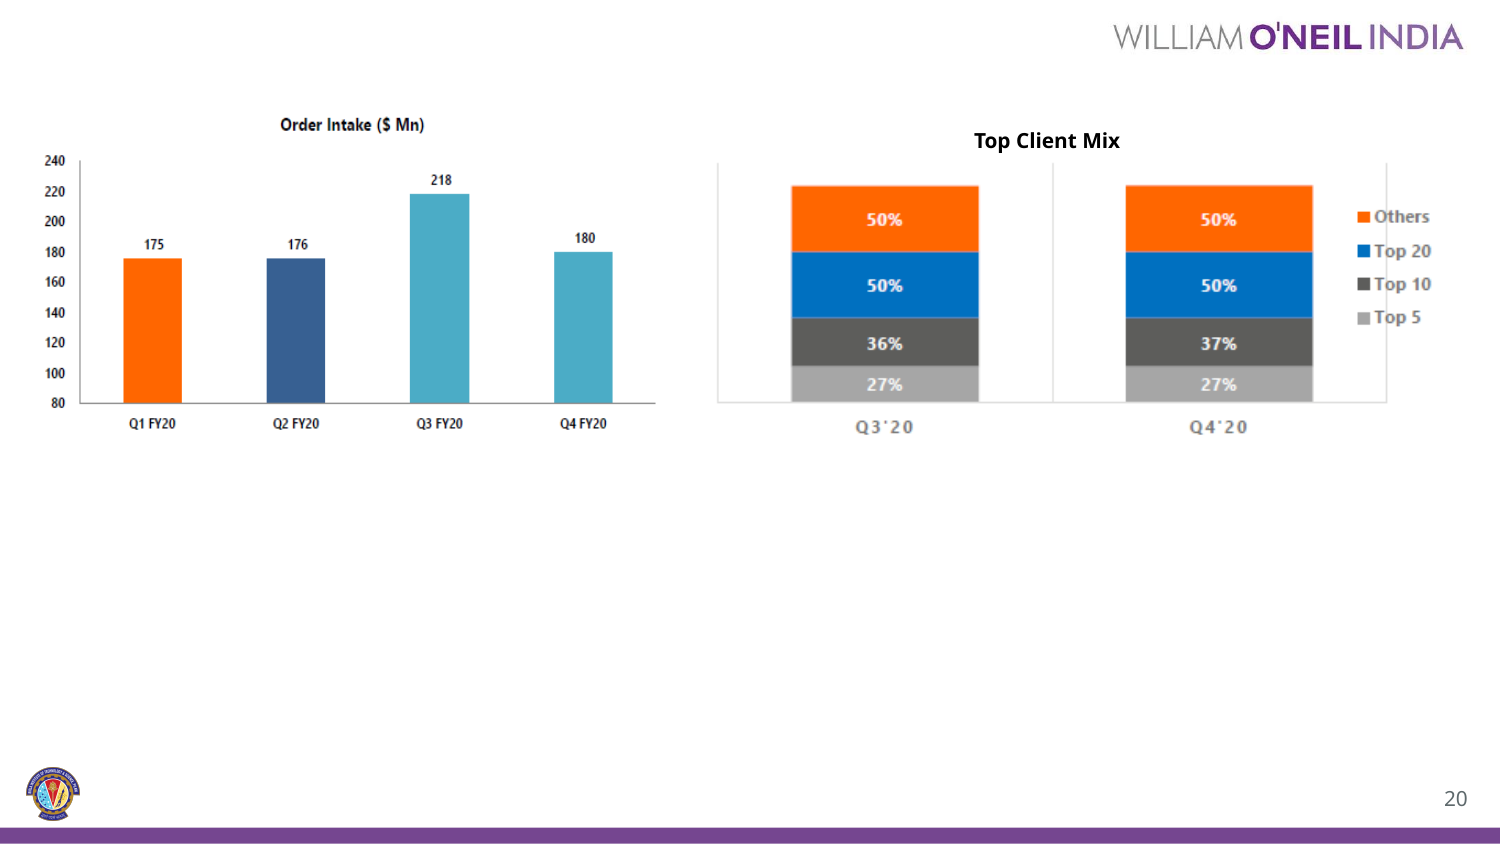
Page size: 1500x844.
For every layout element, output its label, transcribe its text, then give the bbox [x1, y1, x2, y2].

picture [1097, 5, 1479, 77]
picture [20, 99, 672, 457]
picture [697, 146, 1444, 457]
text_box Top Client Mix [959, 112, 1255, 145]
slide_number ‹#› [1392, 767, 1483, 833]
picture [26, 767, 80, 821]
